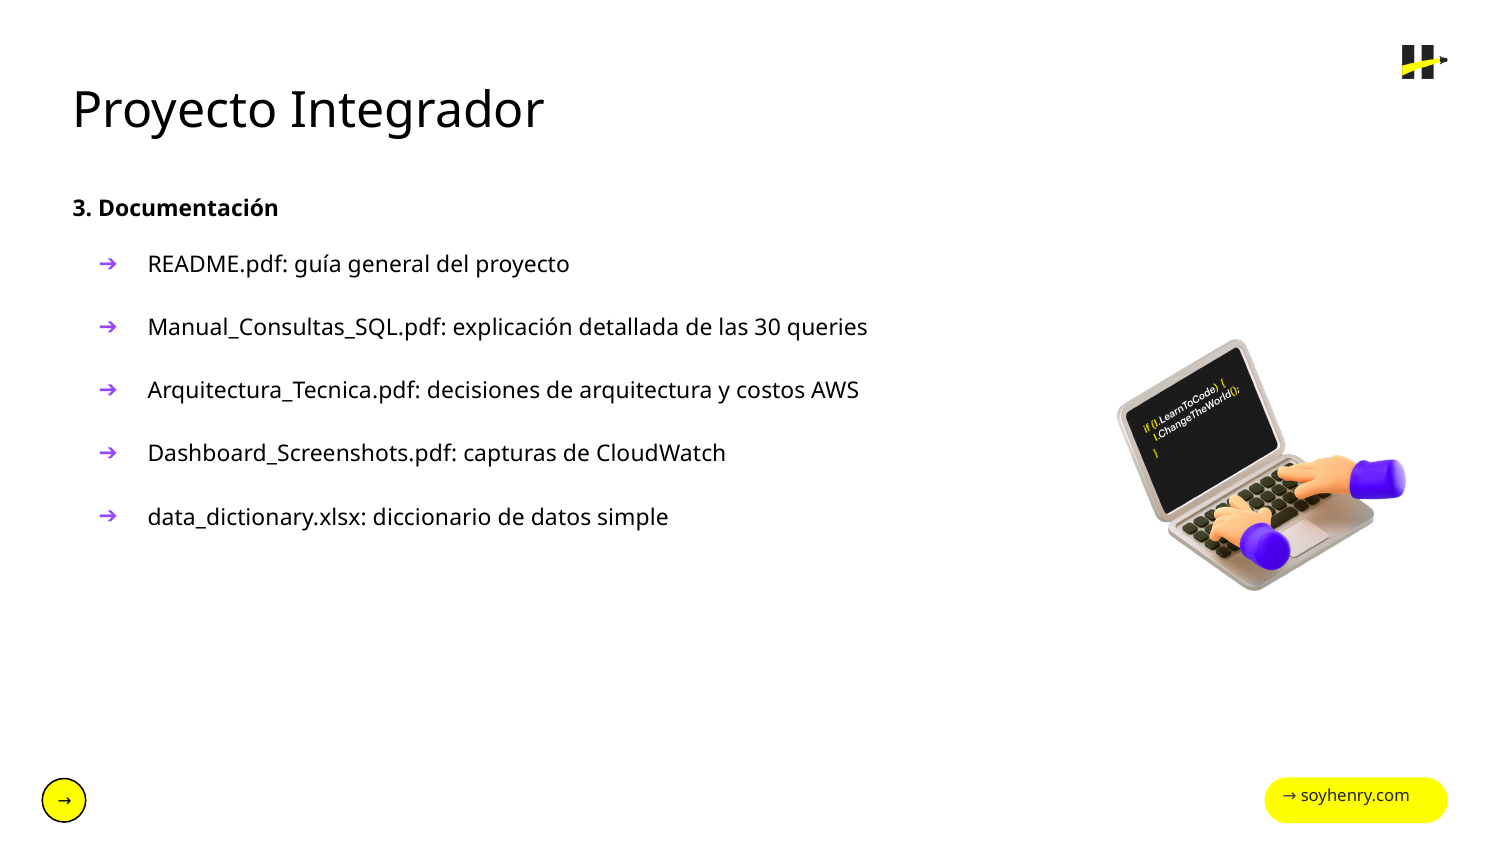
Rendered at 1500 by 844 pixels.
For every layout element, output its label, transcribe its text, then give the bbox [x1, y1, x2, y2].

text_box 3. Documentación README.pdf: guía general del proyecto Manual_Consultas_SQL.pdf: explicación detallada de las 30 queries Arquitectura_Tecnica.pdf: decisiones de arquitectura y costos AWS Dashboard_Screenshots.pdf: capturas de CloudWatch data_dictionary.xlsx: diccionario de datos simple [57, 174, 1140, 750]
picture [1097, 318, 1412, 618]
picture [1402, 45, 1448, 79]
text_box Proyecto Integrador [57, 62, 1009, 153]
